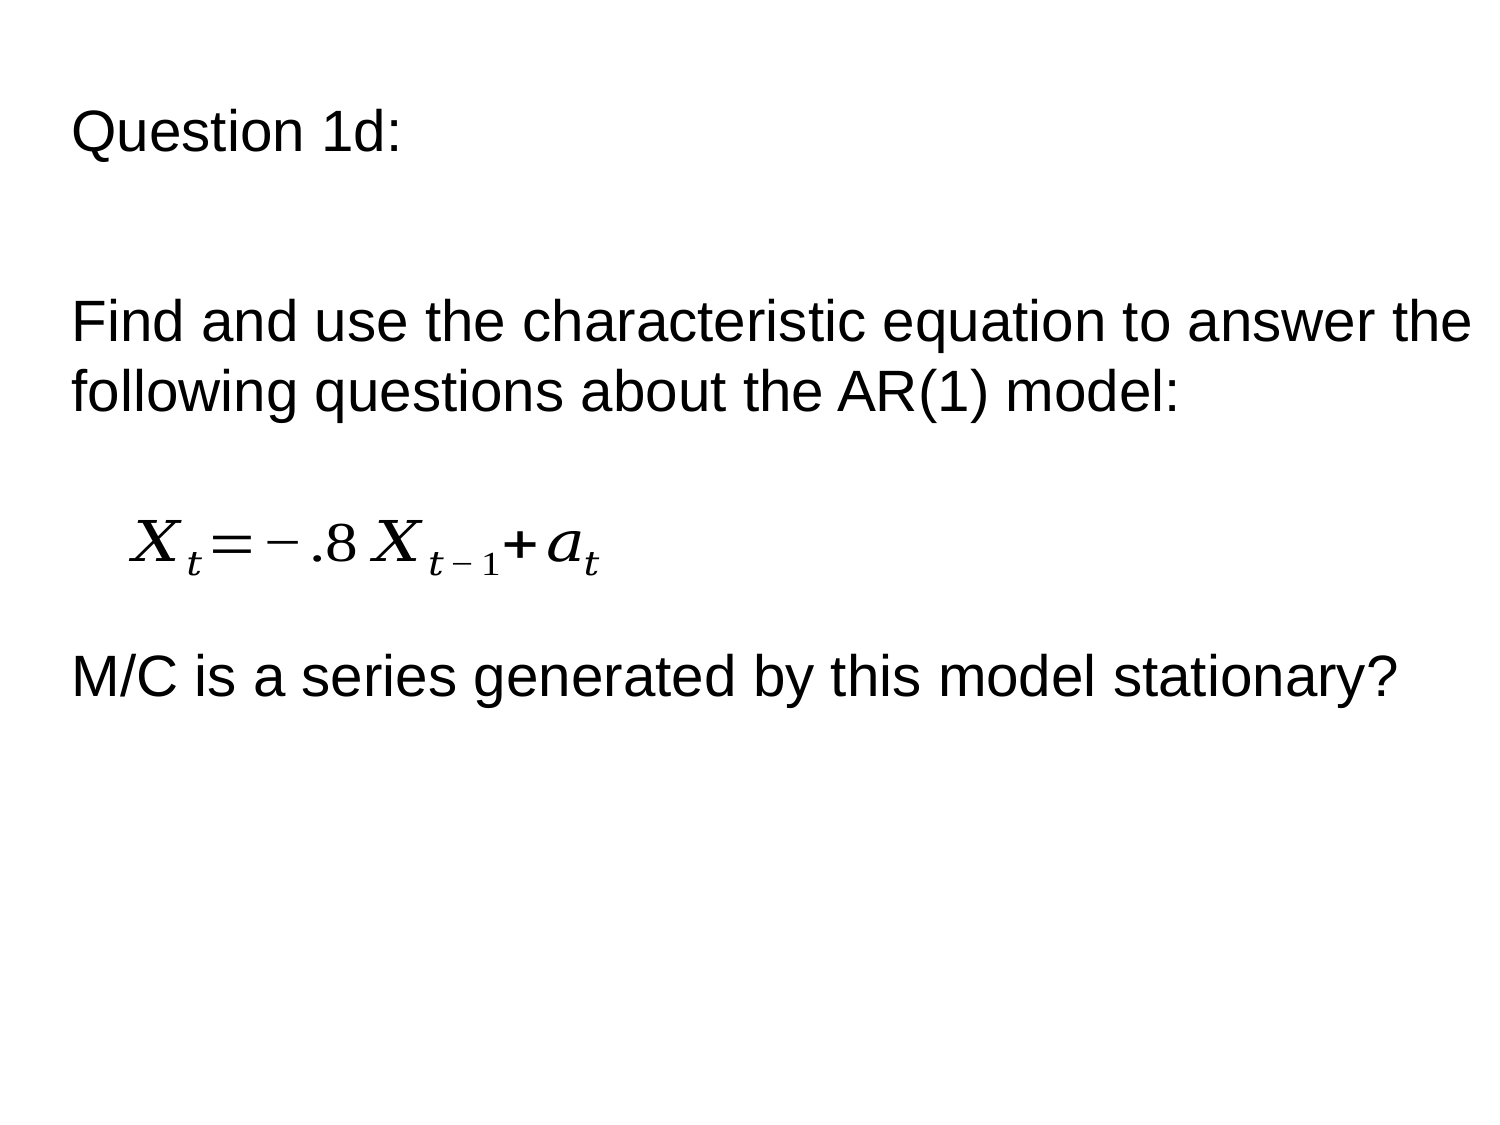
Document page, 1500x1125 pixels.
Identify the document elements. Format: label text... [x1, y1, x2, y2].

text_box Question 1d: Find and use the characteristic equation to answer the following questions about the AR(1) model: M/C is a series generated by this model stationary? [56, 85, 1495, 716]
